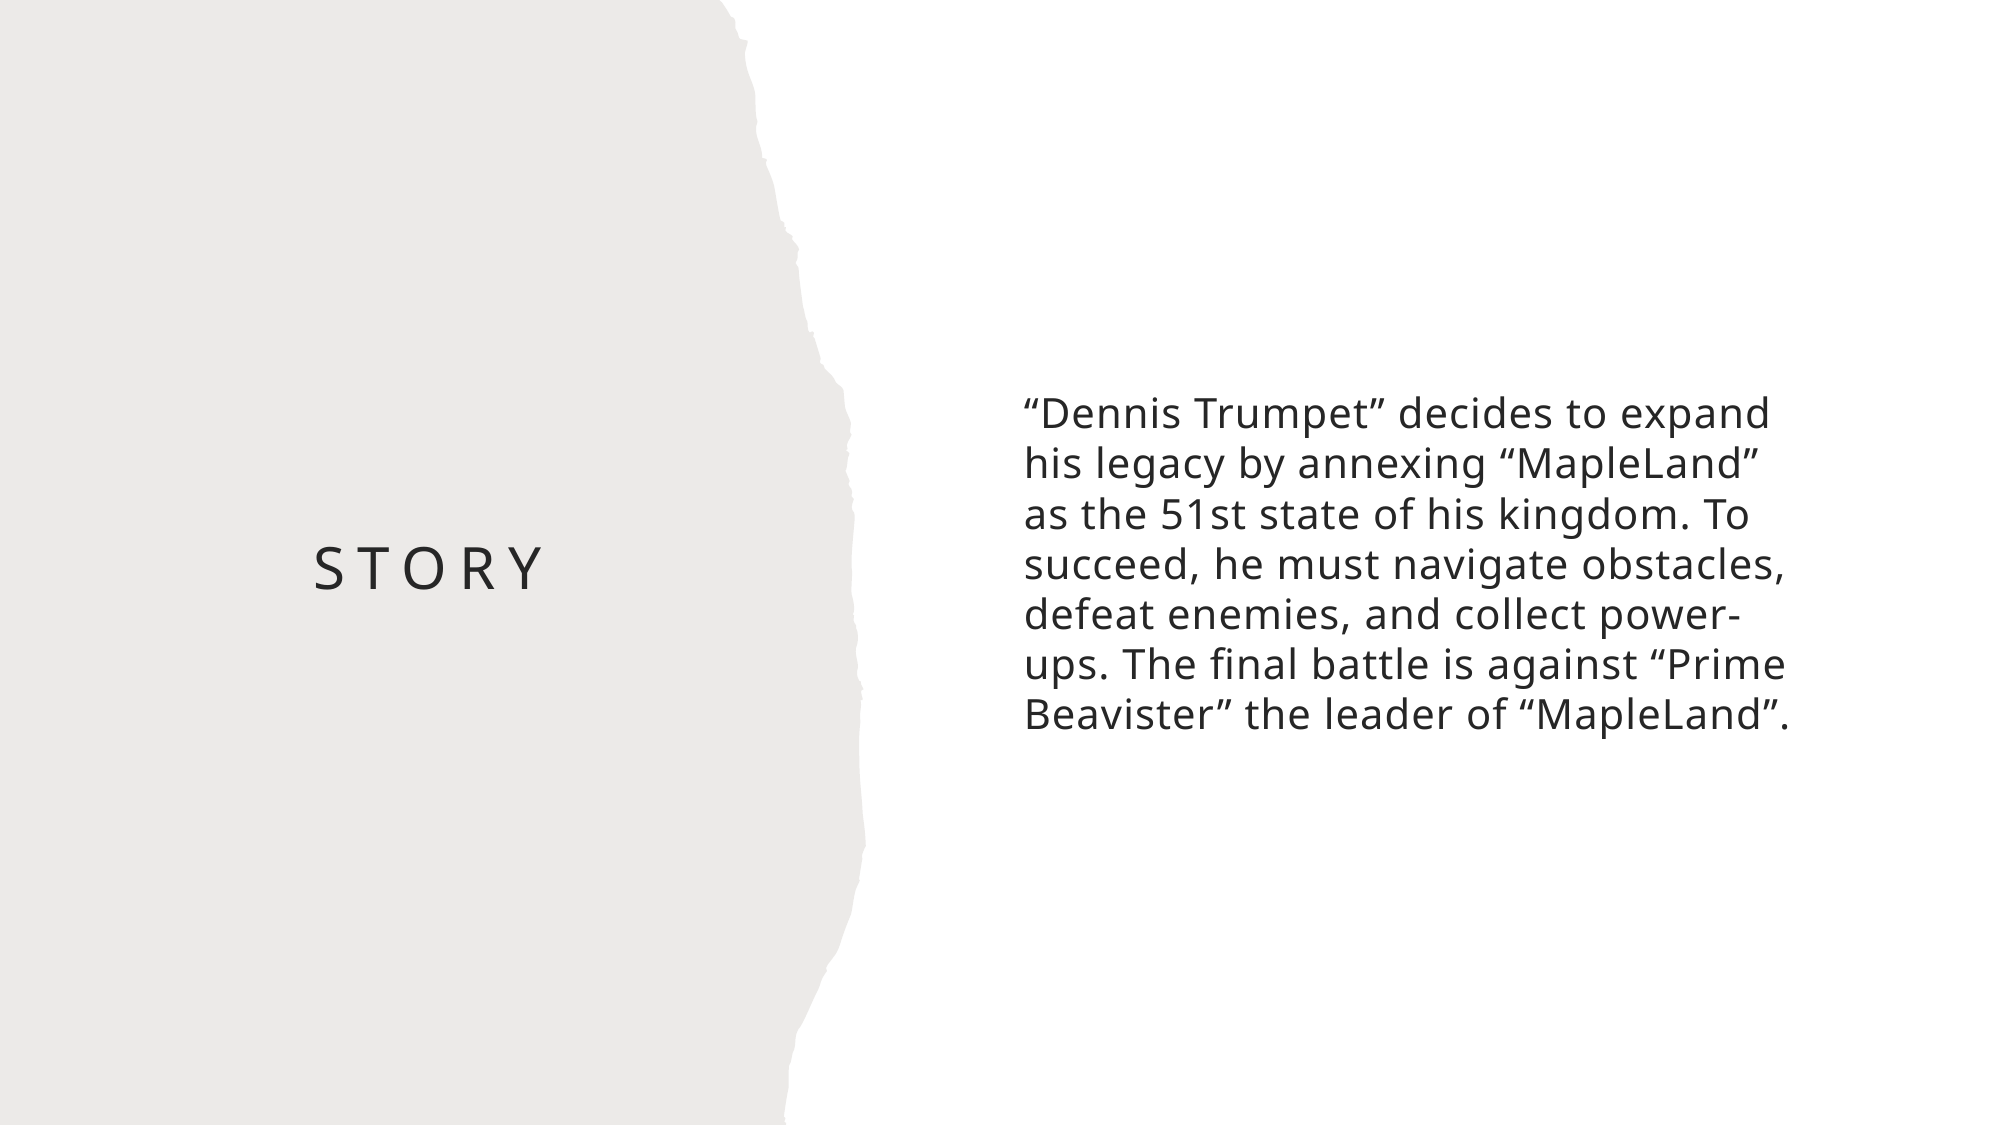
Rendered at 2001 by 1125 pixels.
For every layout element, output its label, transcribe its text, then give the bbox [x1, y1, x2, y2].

title story [116, 256, 739, 869]
text_box [0, 0, 867, 1125]
text_box [722, 0, 2000, 1125]
list “Dennis Trumpet” decides to expand his legacy by annexing “MapleLand” as the 51st state of his kingdom. To succeed, he must navigate obstacles, defeat enemies, and collect power-ups. The final battle is against “Prime Beavister” the leader of “MapleLand”. [1008, 120, 1811, 1005]
